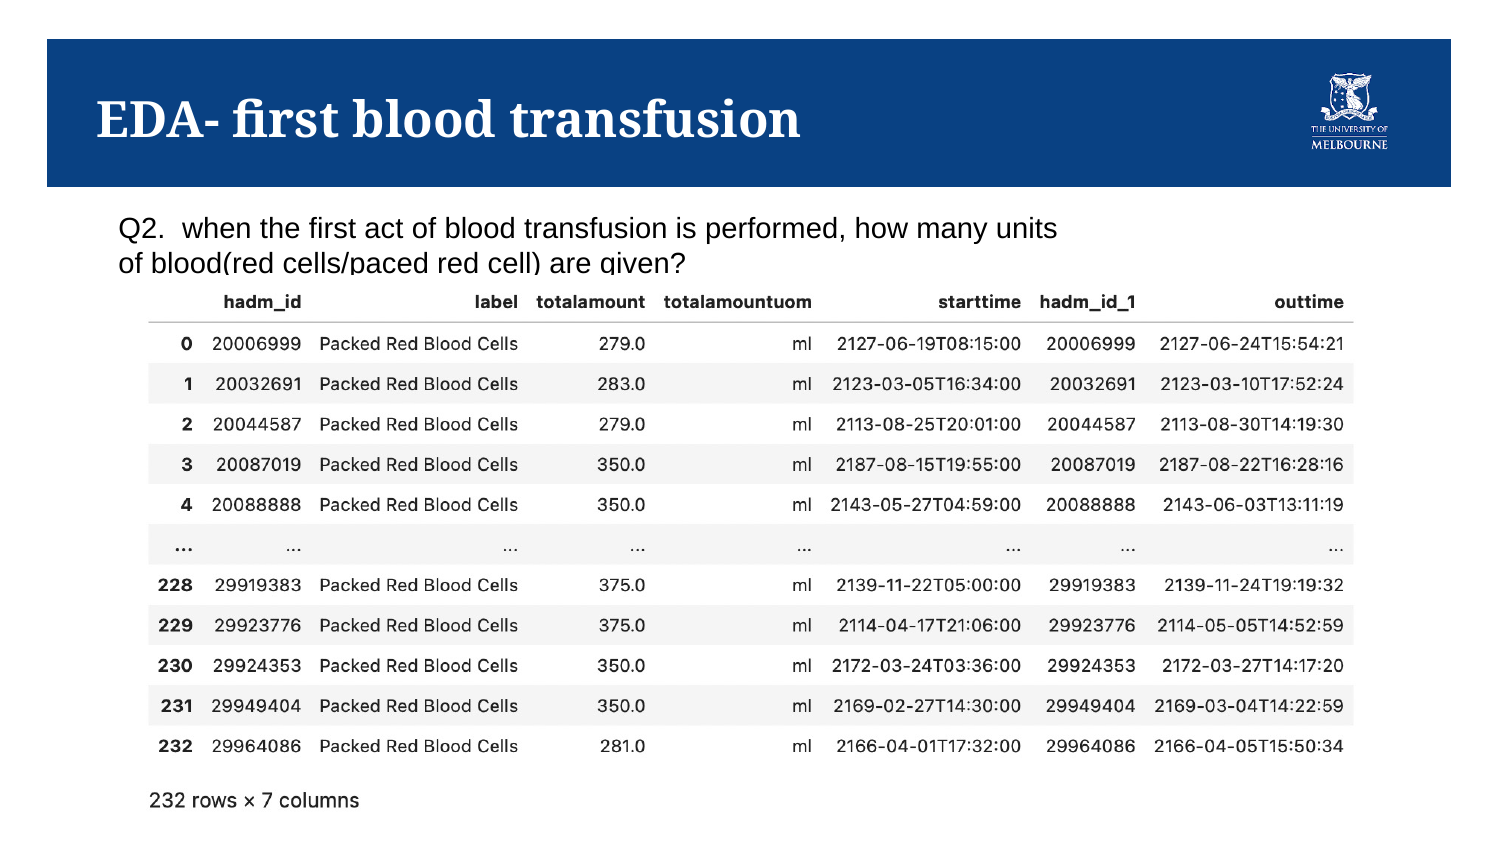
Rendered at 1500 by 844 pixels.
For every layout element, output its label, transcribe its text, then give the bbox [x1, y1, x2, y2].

picture [146, 275, 1397, 829]
text_box Q2. when the first act of blood transfusion is performed, how many units of blood(red cells/paced red cell) are given? [103, 201, 1094, 287]
picture [47, 39, 1451, 187]
title EDA- first blood transfusion [81, 67, 1145, 159]
